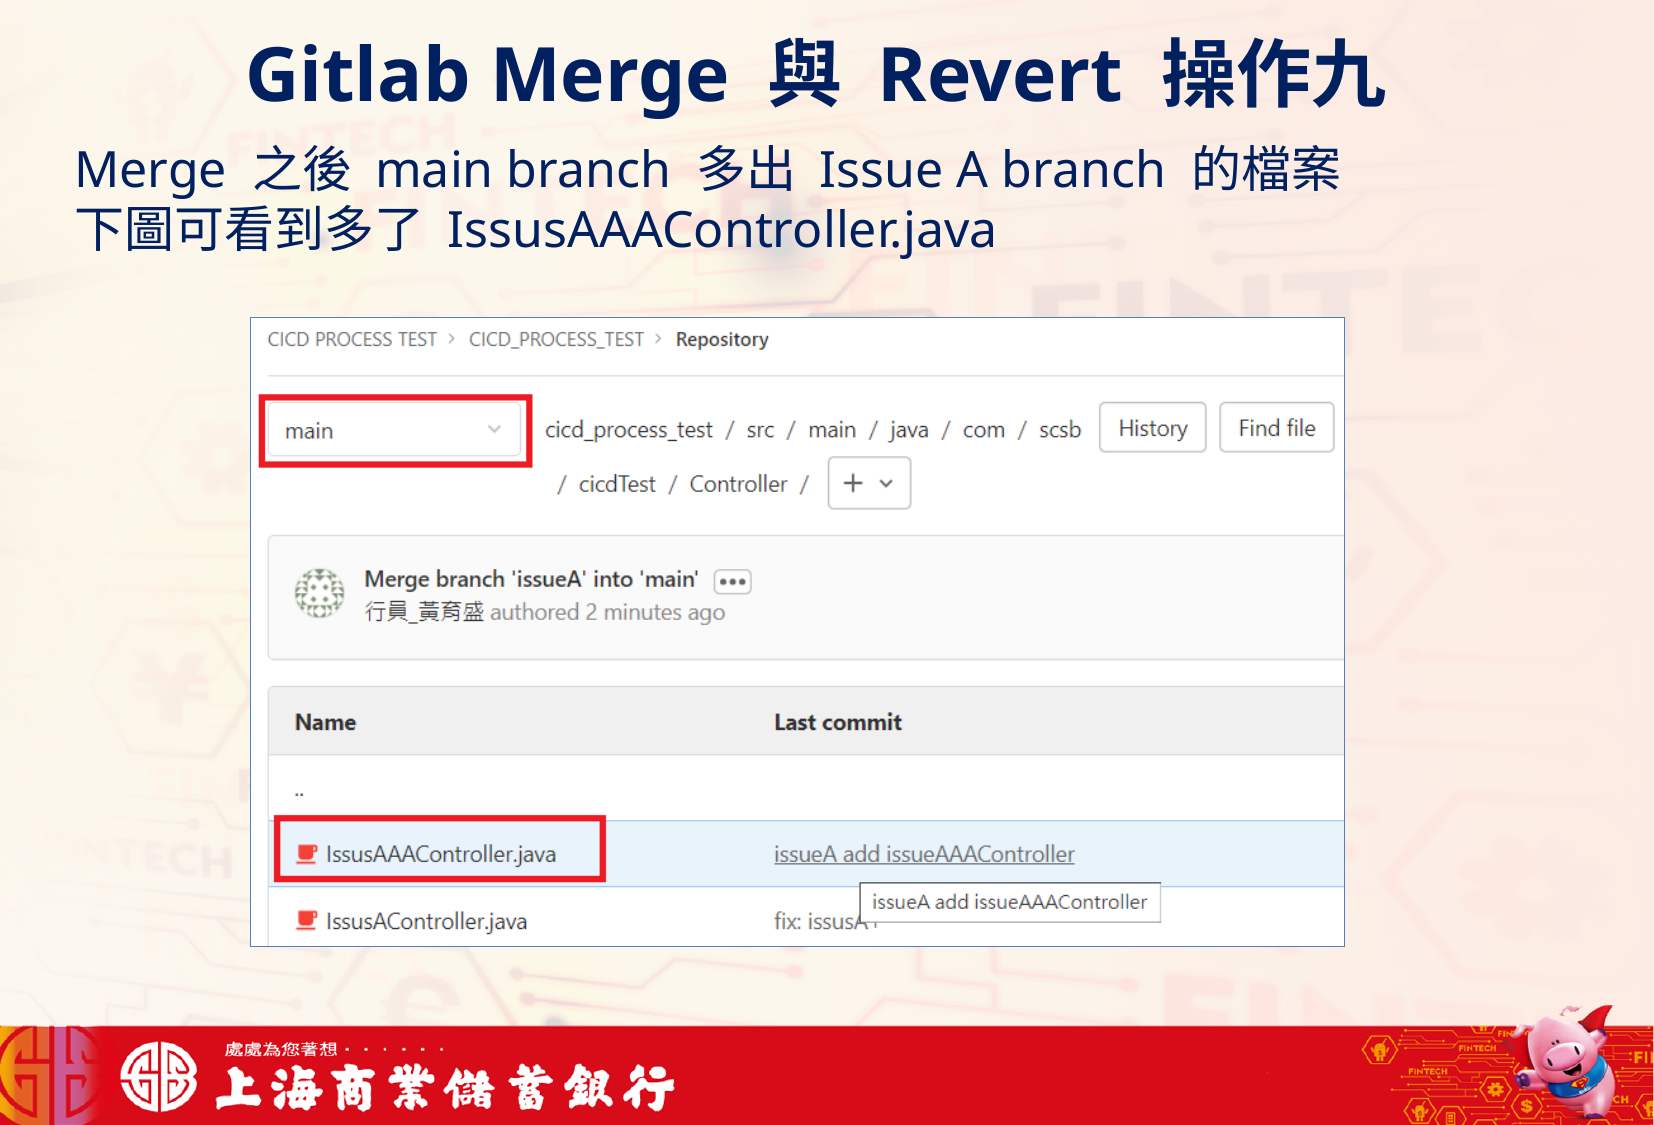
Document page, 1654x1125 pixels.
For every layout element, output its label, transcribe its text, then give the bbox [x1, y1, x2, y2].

picture [0, 0, 1654, 1125]
text_box Merge 之後 main branch 多出 Issue A branch 的檔案 下圖可看到多了 IssusAAAController.java [57, 130, 1494, 264]
title Gitlab Merge 與 Revert 操作九 [218, 11, 1413, 130]
